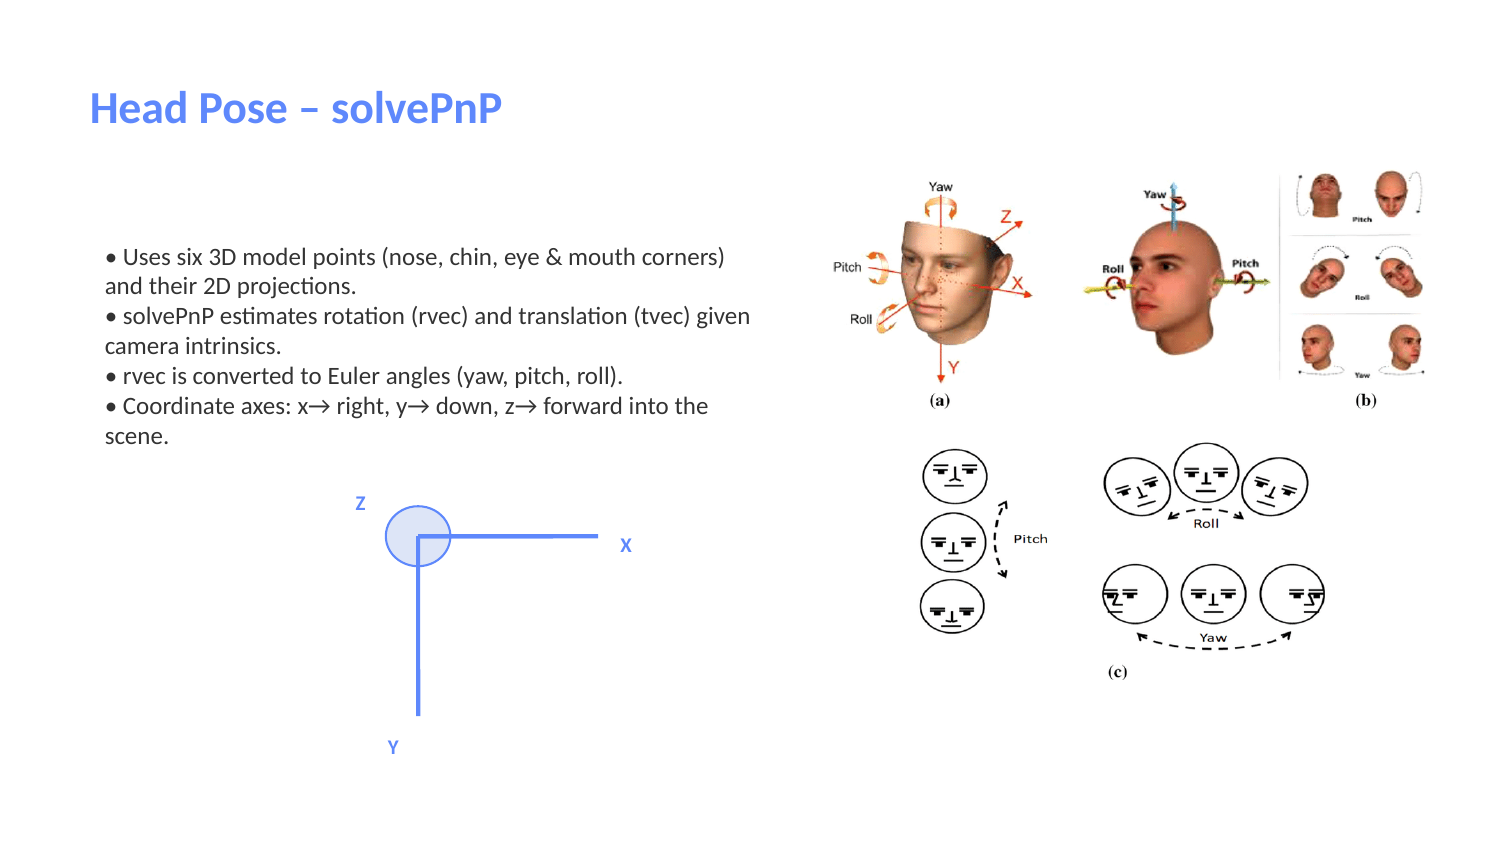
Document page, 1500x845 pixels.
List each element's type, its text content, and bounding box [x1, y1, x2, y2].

text_box Z [340, 479, 386, 525]
text_box Y [373, 723, 419, 769]
text_box [385, 506, 451, 567]
text_box Head Pose – solvePnP [74, 59, 1425, 150]
picture [833, 169, 1425, 680]
text_box • Uses six 3D model points (nose, chin, eye & mouth corners) and their 2D projections. • solvePnP estimates rotation (rvec) and translation (tvec) given camera intrinsics. • rvec is converted to Euler angles (yaw, pitch, roll). • Coordinate axes: x→ right, y→ down, z→ forward into the scene. [89, 209, 780, 480]
text_box X [605, 521, 651, 567]
